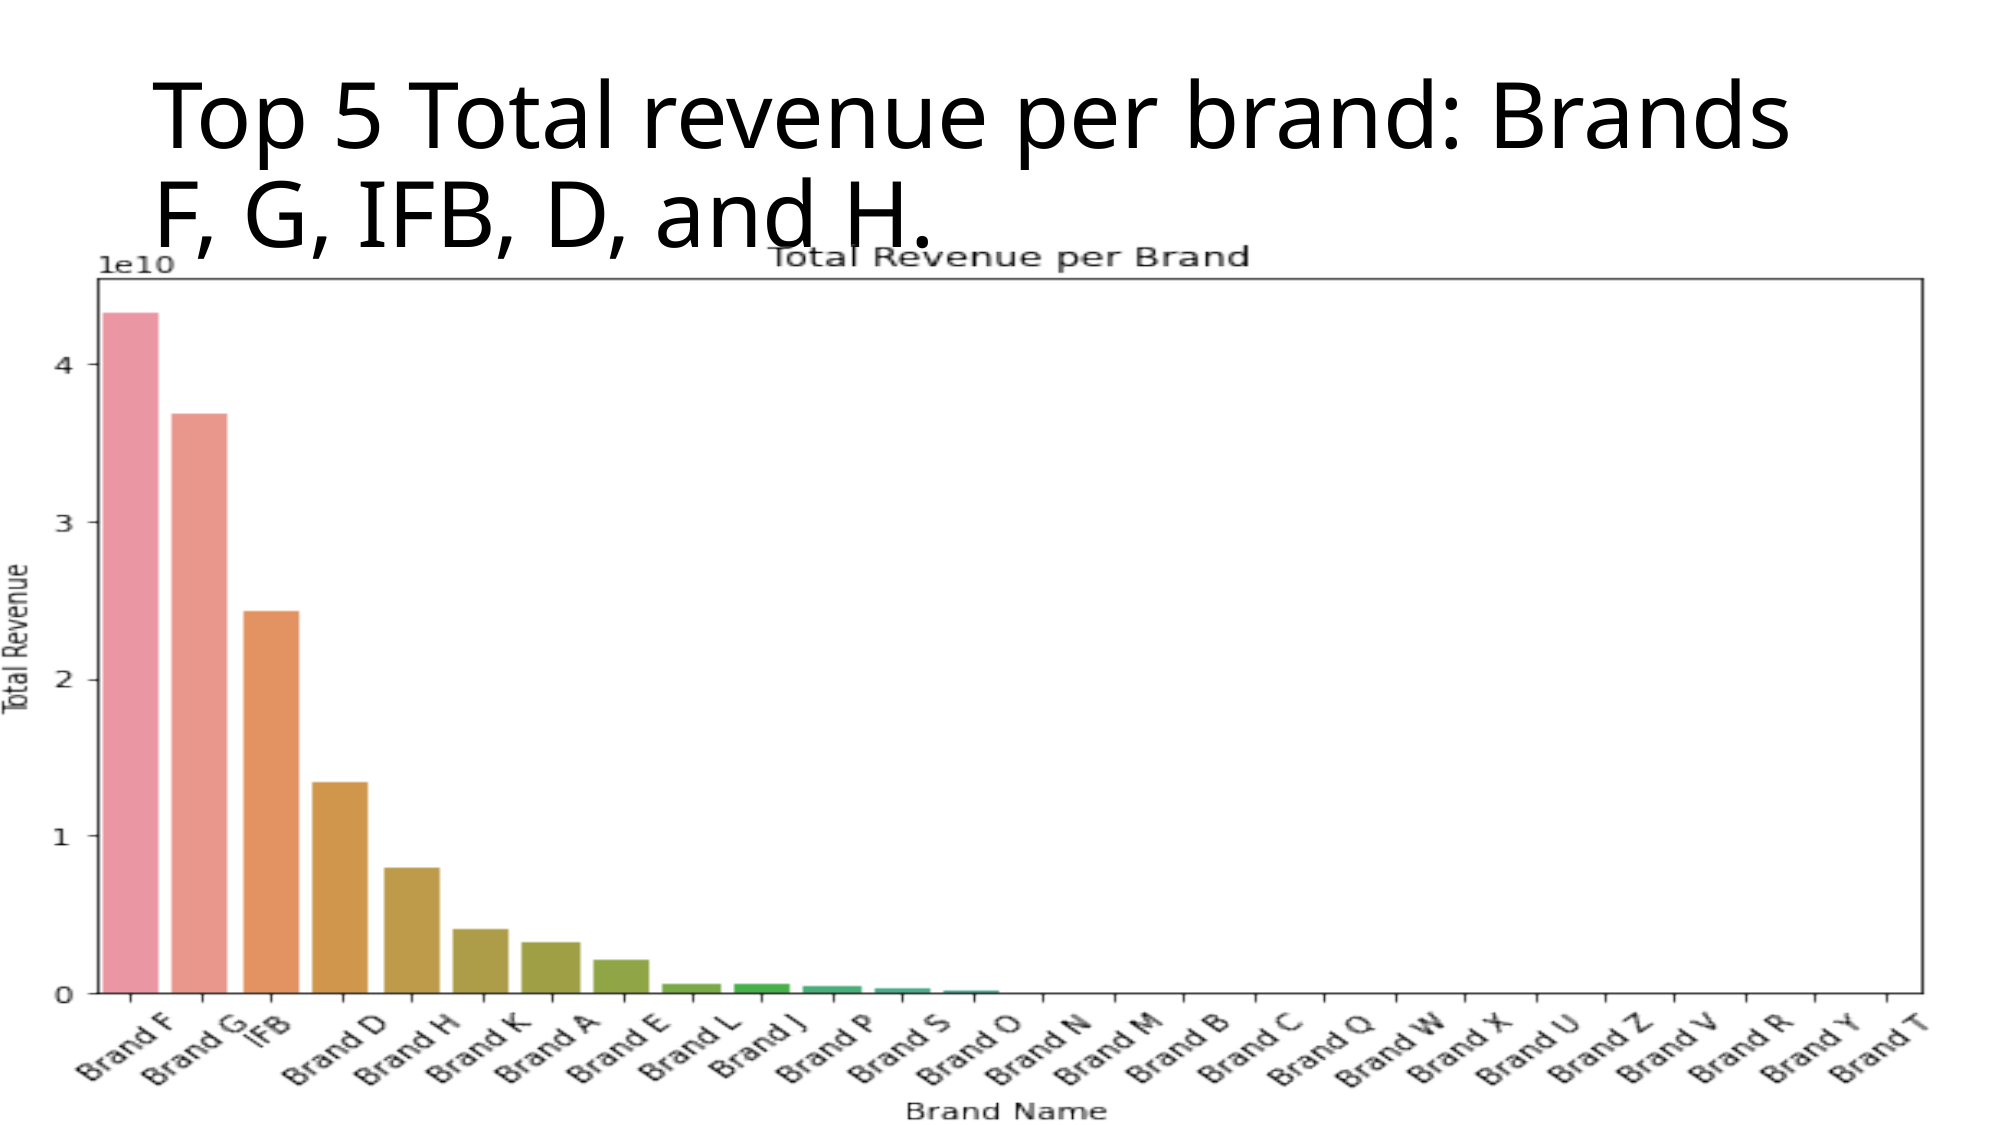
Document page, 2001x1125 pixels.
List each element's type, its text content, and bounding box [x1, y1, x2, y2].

title Top 5 Total revenue per brand: Brands F, G, IFB, D, and H. [137, 59, 1863, 229]
picture [0, 229, 1965, 1125]
